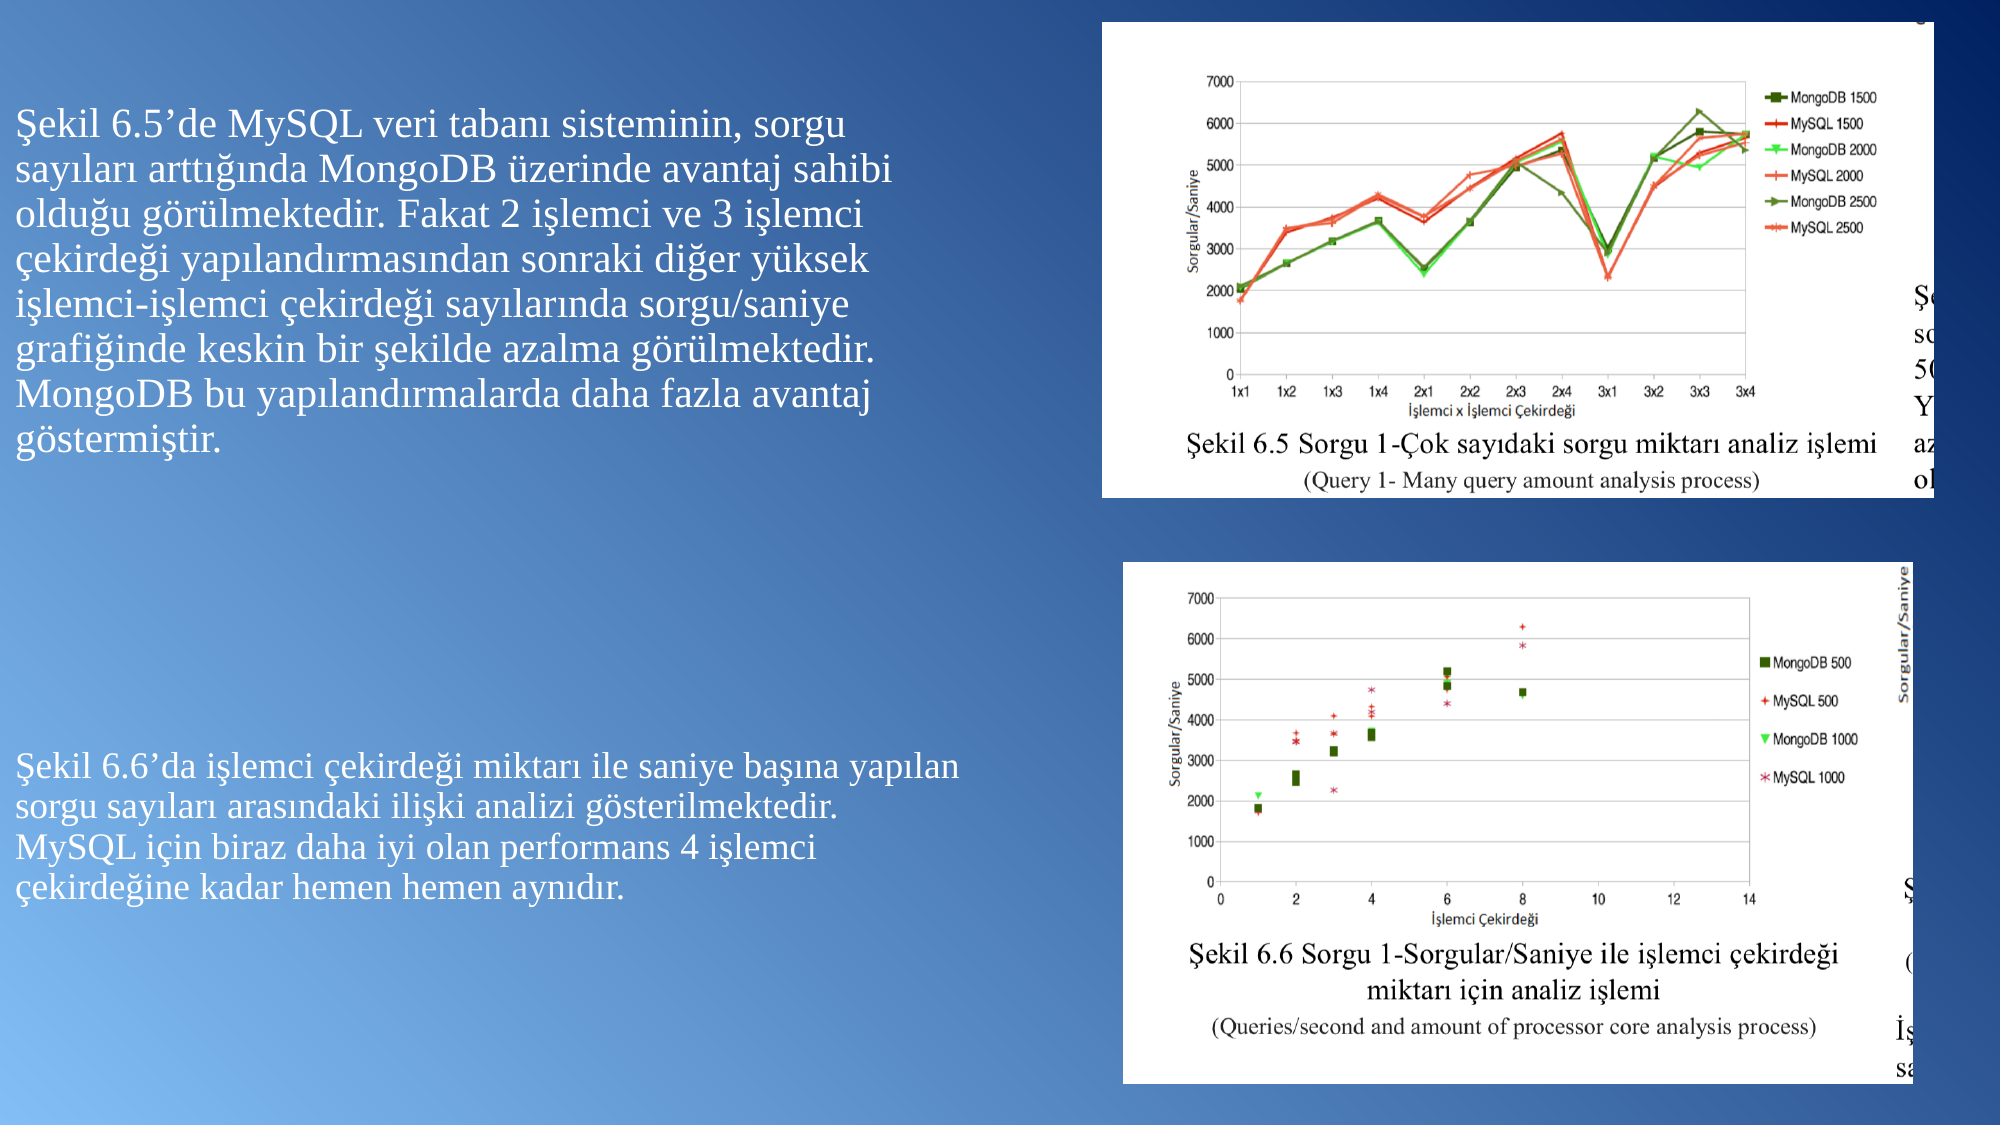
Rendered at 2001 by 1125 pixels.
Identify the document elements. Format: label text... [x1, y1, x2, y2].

list Şekil 6.5’de MySQL veri tabanı sisteminin, sorgu sayıları arttığında MongoDB üzerinde avantaj sahibi olduğu görülmektedir. Fakat 2 işlemci ve 3 işlemci çekirdeği yapılandırmasından sonraki diğer yüksek işlemci-işlemci çekirdeği sayılarında sorgu/saniye grafiğinde keskin bir şekilde azalma görülmektedir. MongoDB bu yapılandırmalarda daha fazla avantaj göstermiştir. Şekil 6.6’da işlemci çekirdeği miktarı ile saniye başına yapılan sorgu sayıları arasındaki ilişki analizi gösterilmektedir. MySQL için biraz daha iyi olan performans 4 işlemci çekirdeğine kadar hemen hemen aynıdır. [0, 22, 982, 1084]
picture [1123, 562, 1913, 1084]
picture [1102, 22, 1934, 498]
